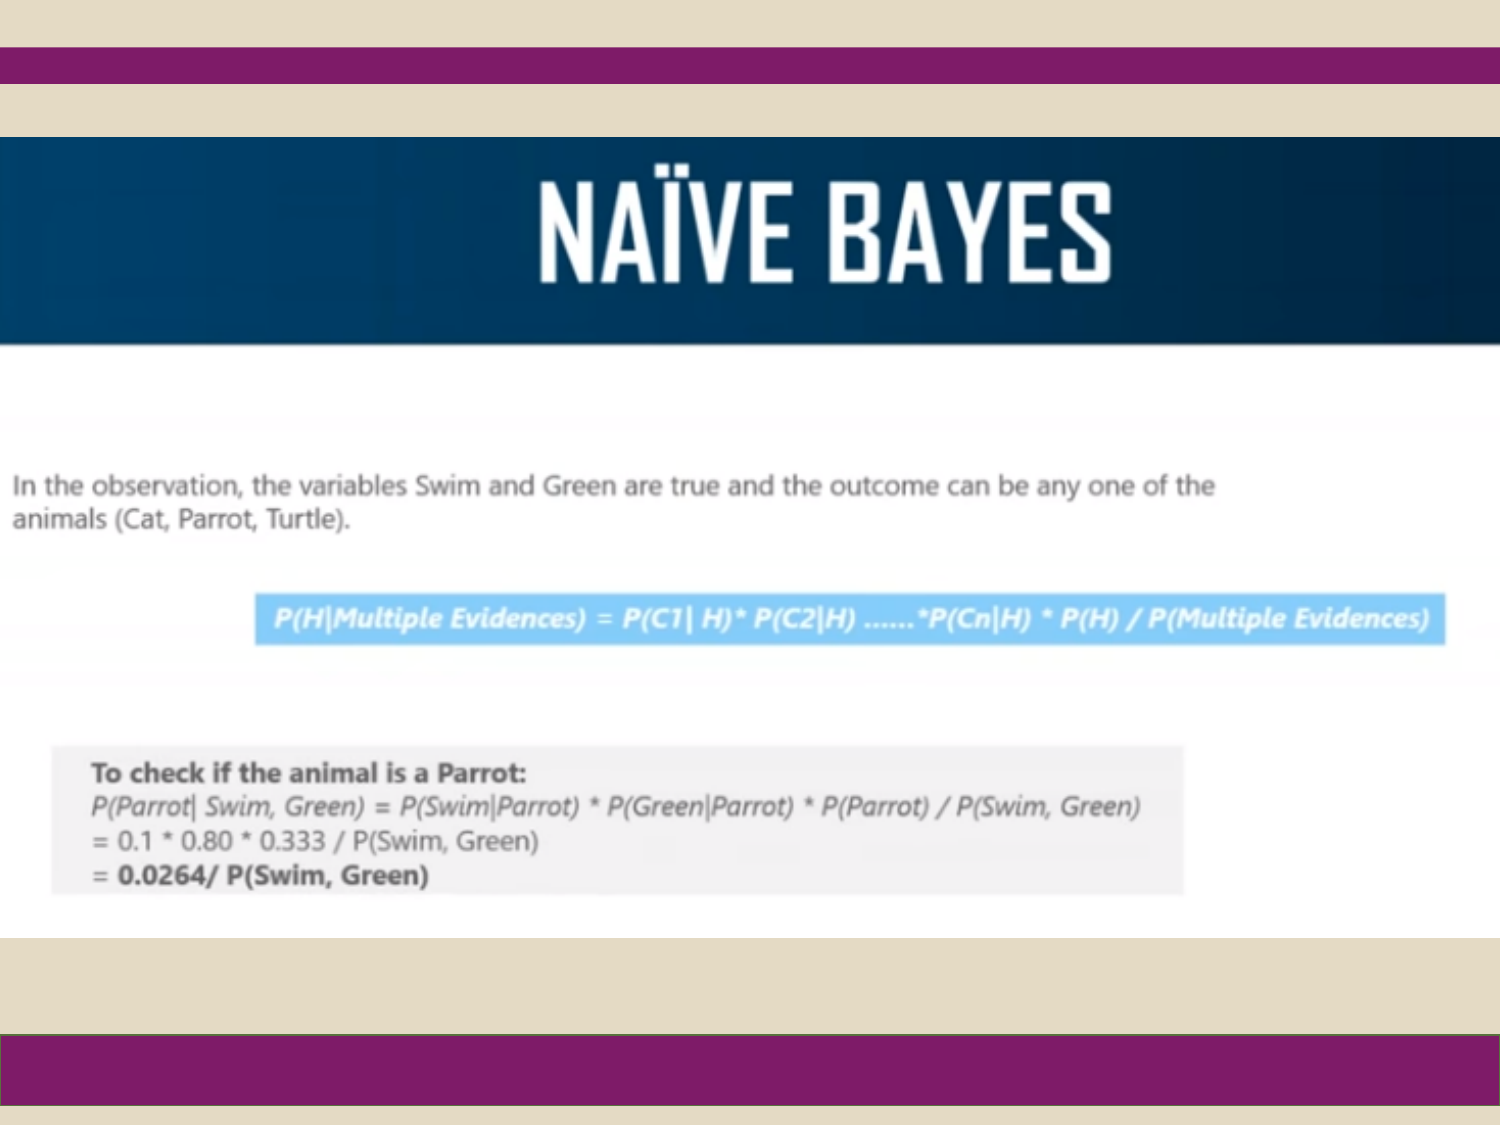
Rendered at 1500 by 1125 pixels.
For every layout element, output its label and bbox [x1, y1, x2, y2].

text_box [0, 1034, 1500, 1106]
picture [0, 137, 1500, 938]
text_box [0, 47, 1500, 84]
